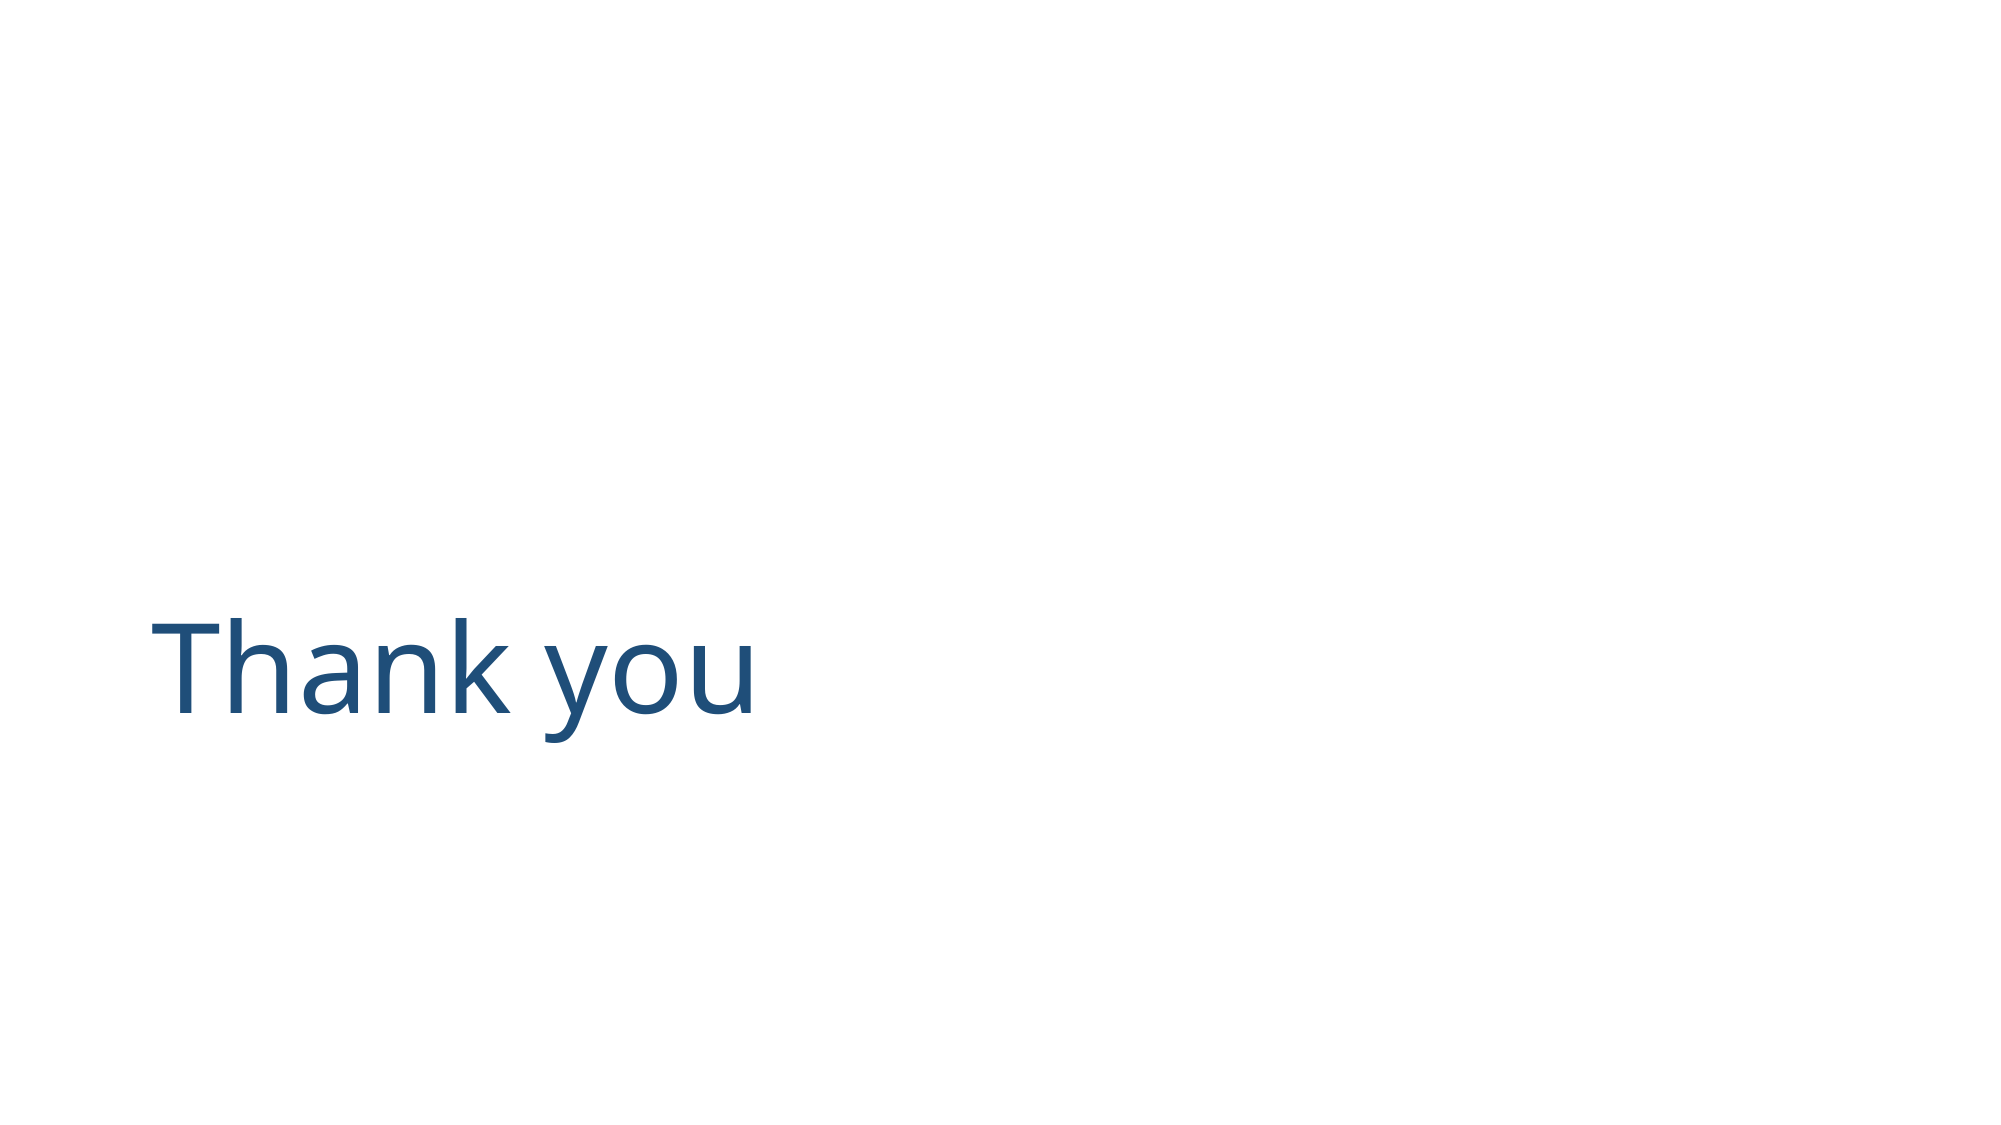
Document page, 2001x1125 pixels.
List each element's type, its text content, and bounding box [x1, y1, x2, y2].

title Thank you [136, 280, 1862, 749]
